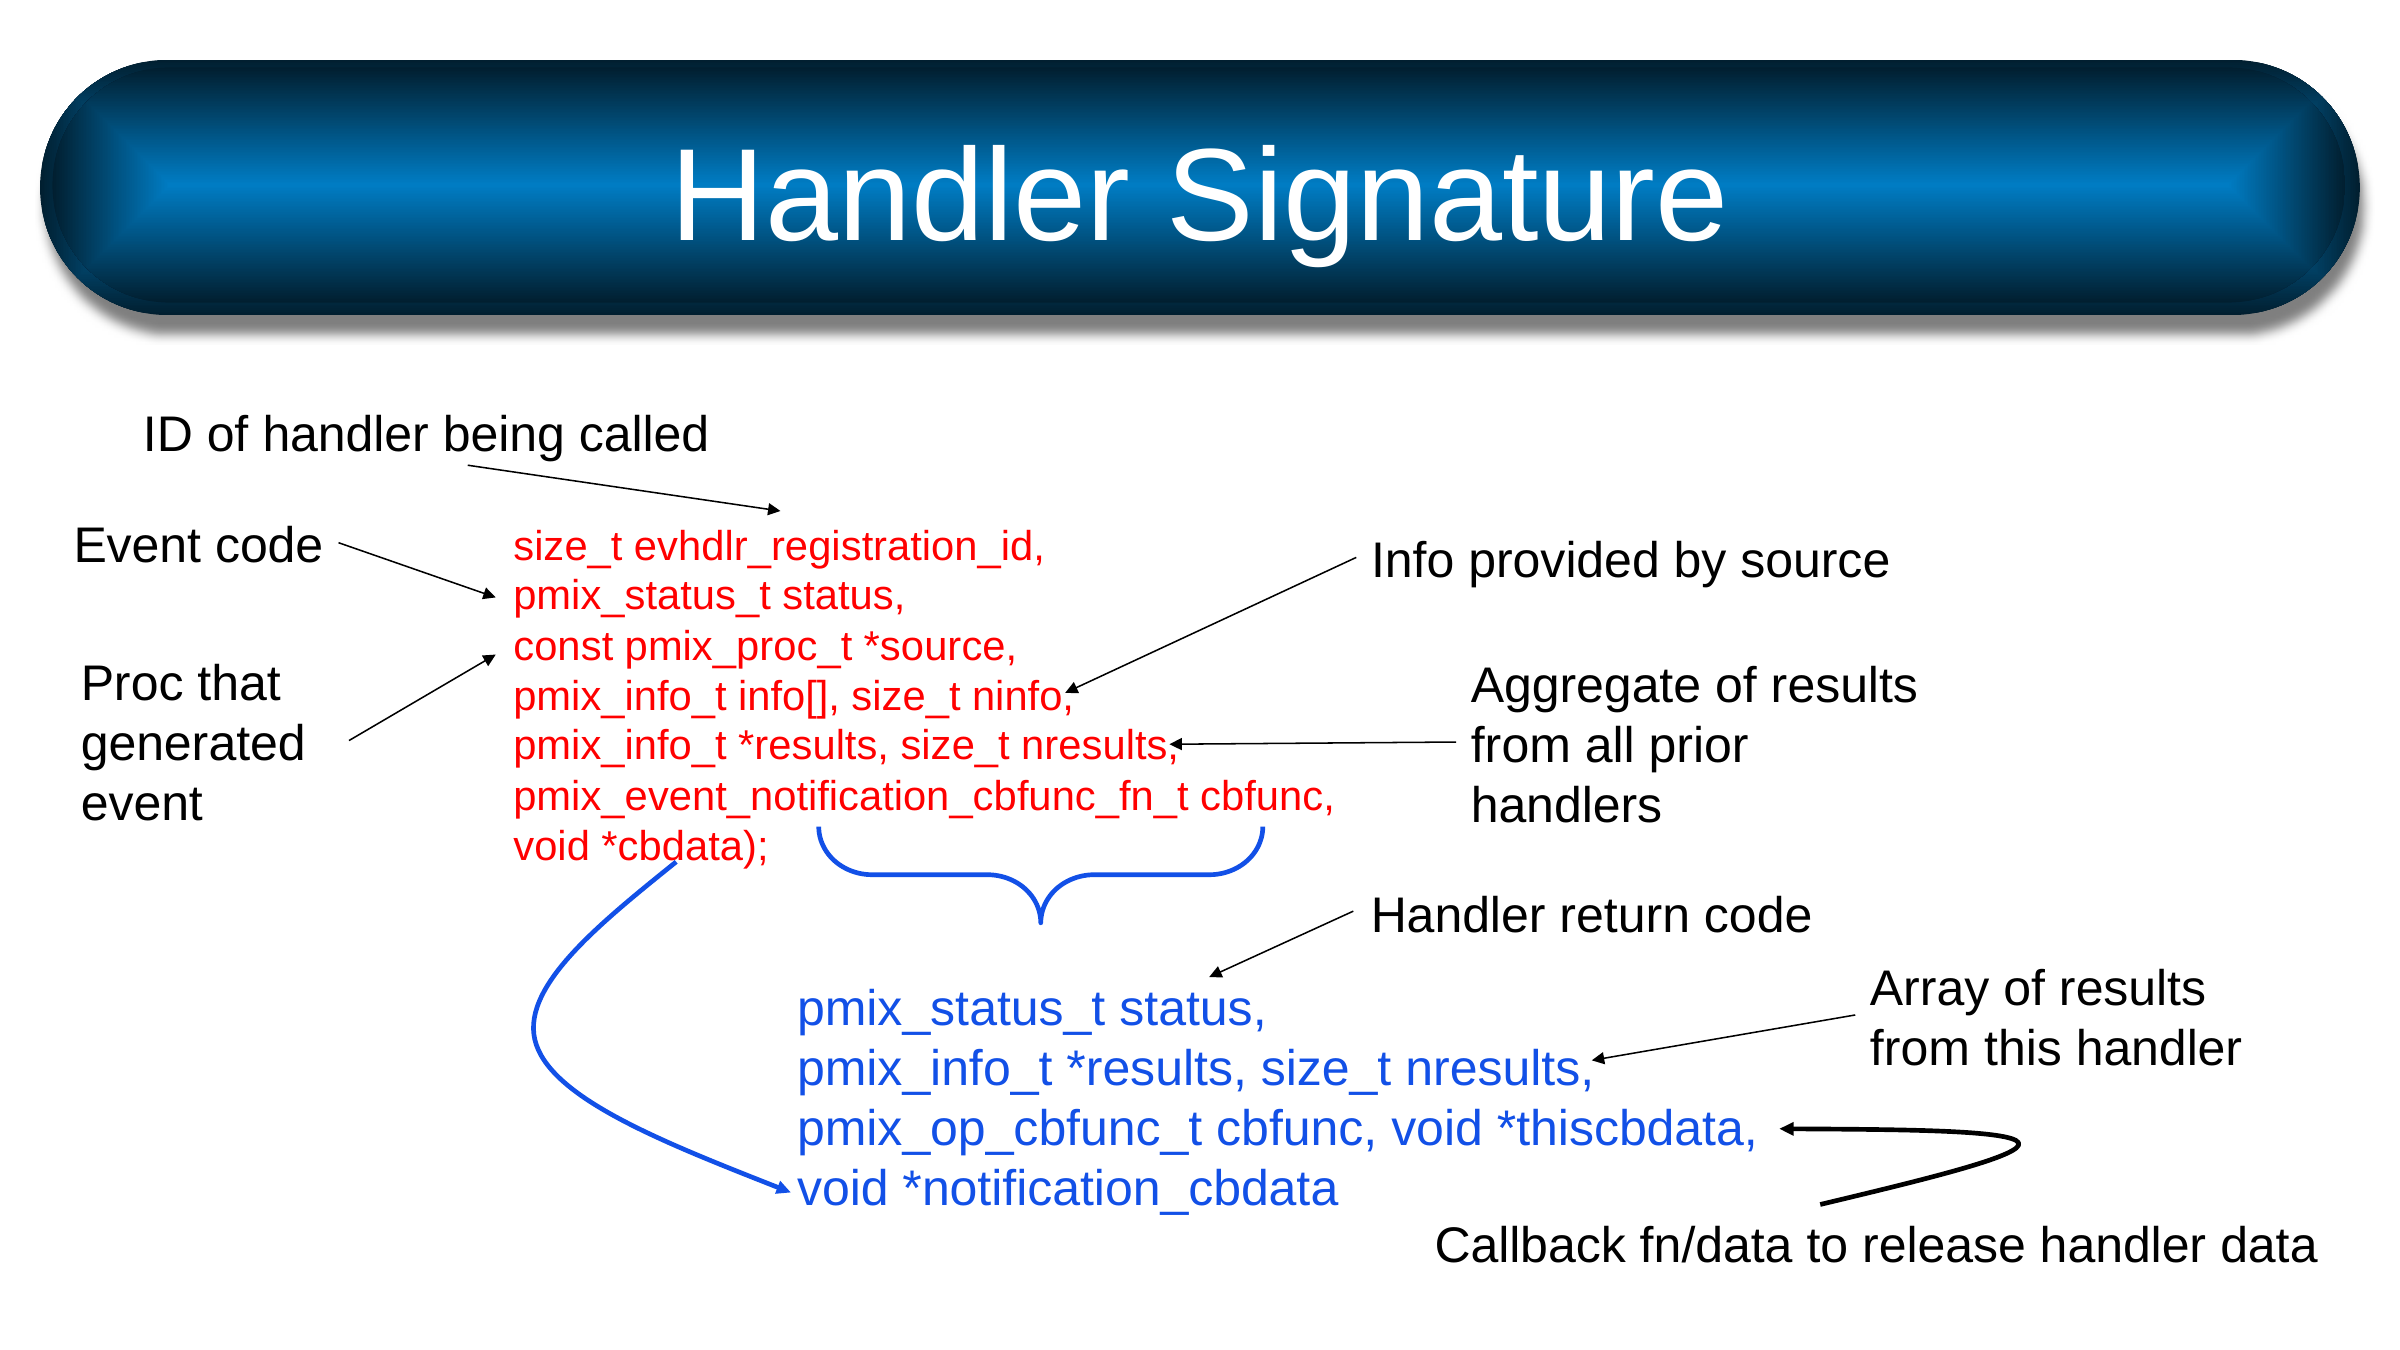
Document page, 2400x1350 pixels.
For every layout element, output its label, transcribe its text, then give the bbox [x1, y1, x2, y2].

text_box Aggregate of results from all prior handlers [1456, 644, 1933, 840]
text_box [533, 861, 791, 1194]
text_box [1209, 910, 1354, 978]
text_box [340, 542, 496, 598]
text_box Callback fn/data to release handler data [1419, 1205, 2333, 1280]
text_box Handler return code [1356, 874, 1828, 950]
text_box [818, 826, 1263, 923]
text_box Event code [58, 505, 339, 581]
text_box Proc that generated event [66, 643, 349, 838]
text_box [348, 654, 496, 742]
text_box Array of results from this handler [1855, 947, 2262, 1083]
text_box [1064, 557, 1354, 693]
title Handler Signature [179, 75, 2221, 300]
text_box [1591, 1015, 1856, 1061]
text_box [467, 464, 781, 512]
text_box [1779, 1122, 2019, 1205]
text_box Info provided by source [1356, 520, 1906, 595]
text_box pmix_status_t status, pmix_info_t *results, size_t nresults, pmix_op_cbfunc_t cbfunc, void *thiscbdata, void *notification_cbdata [782, 967, 1774, 1223]
text_box size_t evhdlr_registration_id, pmix_status_t status, const pmix_proc_t *source, pmix_info_t info[], size_t ninfo, pmix_info_t *results, size_t nresults, pmix_event_notification_cbfunc_fn_t cbfunc, void *cbdata); [498, 510, 1351, 926]
text_box ID of handler being called [128, 394, 725, 469]
